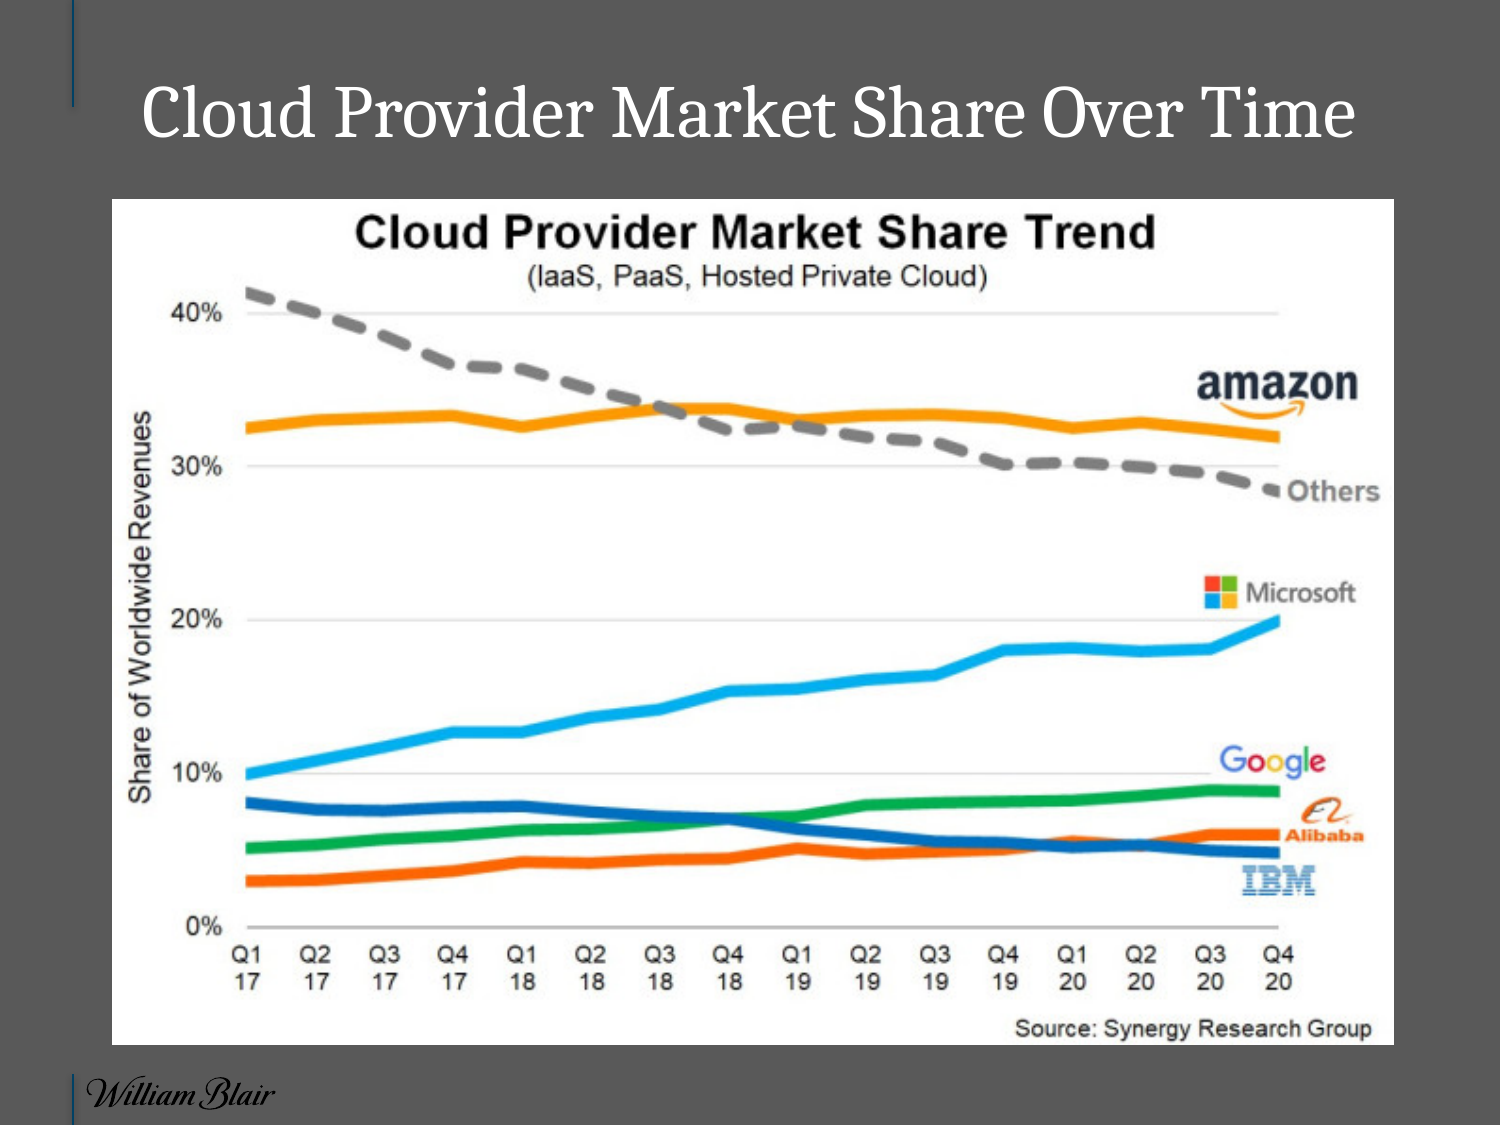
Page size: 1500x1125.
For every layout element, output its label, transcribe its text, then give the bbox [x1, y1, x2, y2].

text_box Cloud Provider Market Share Over Time [74, 55, 1425, 261]
picture [112, 199, 1394, 1045]
